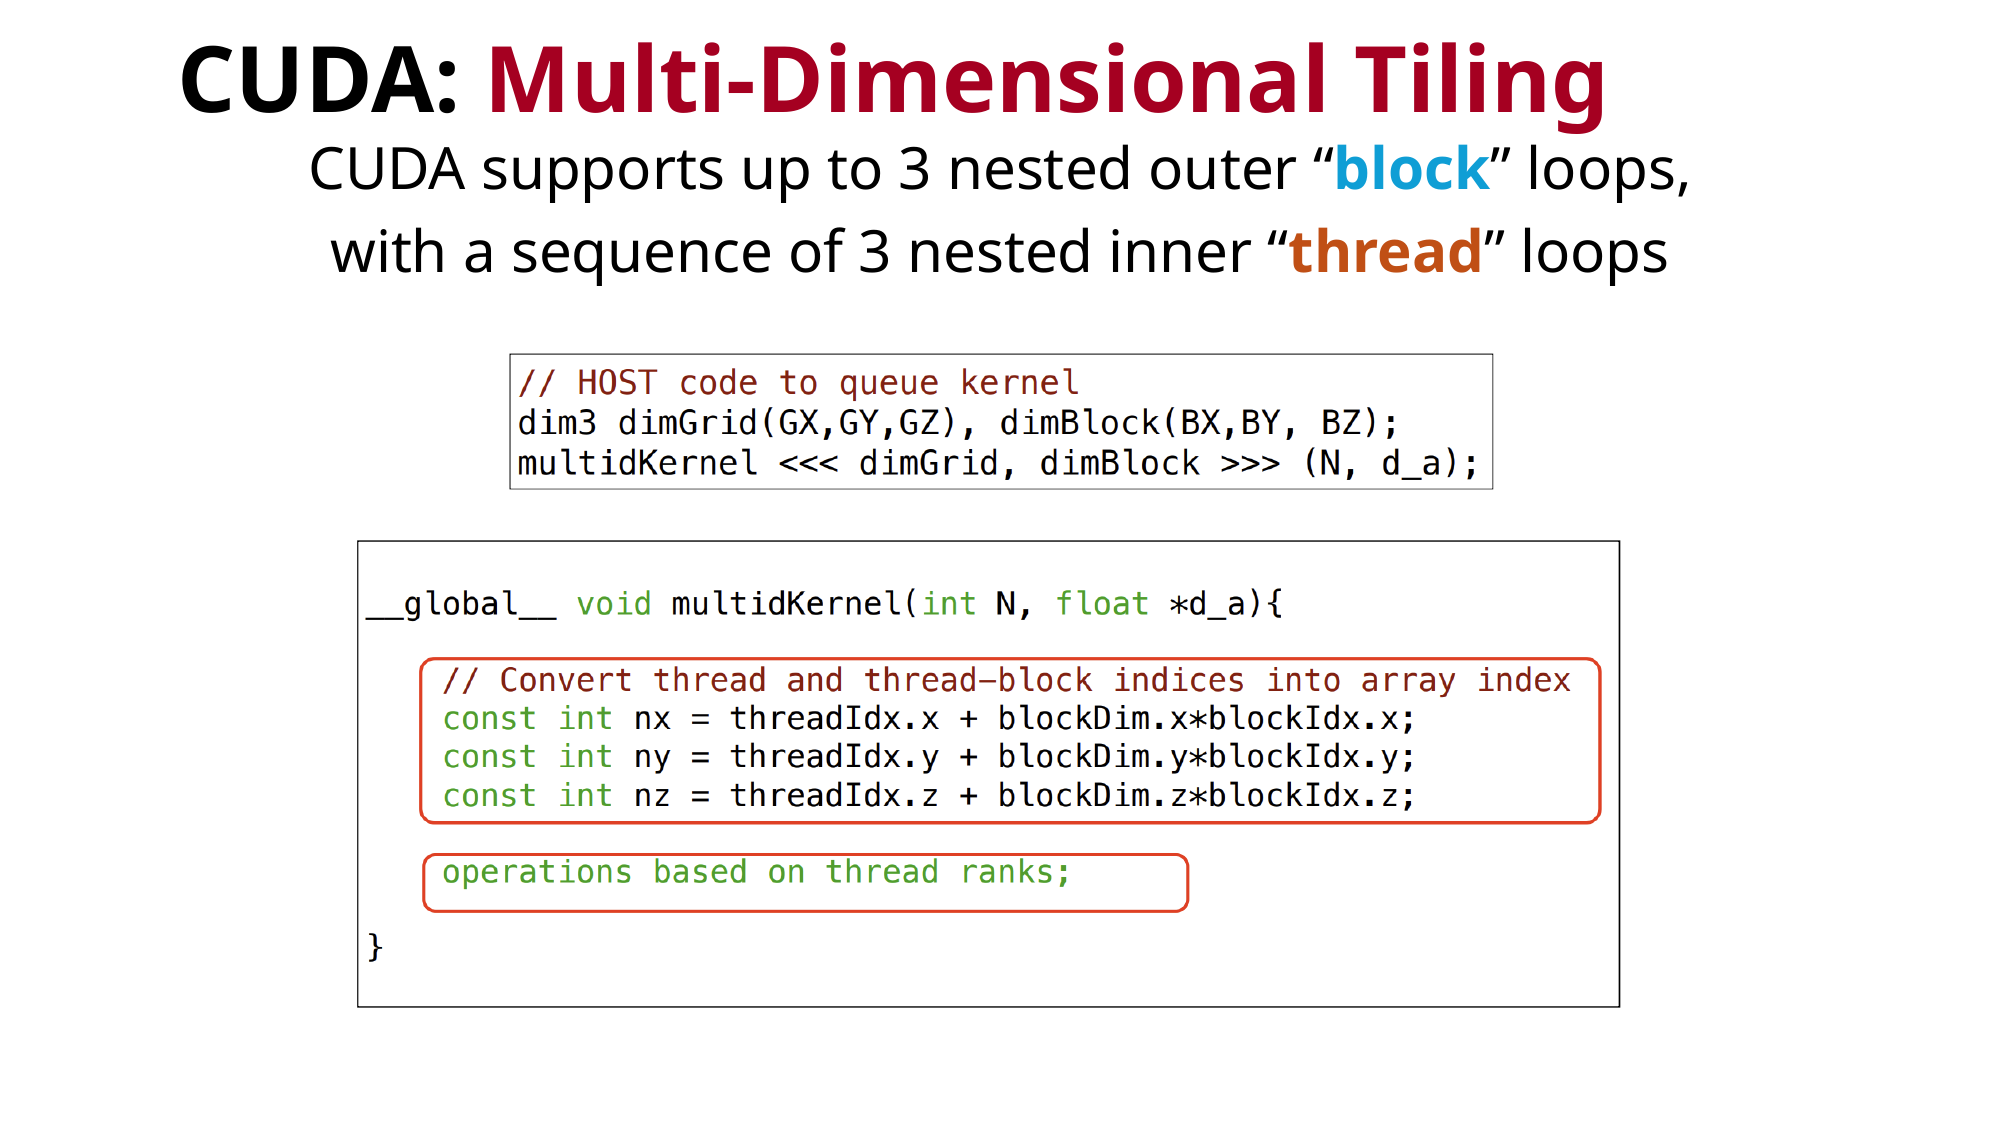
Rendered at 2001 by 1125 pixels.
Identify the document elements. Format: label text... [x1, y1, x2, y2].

picture [505, 349, 1495, 491]
list CUDA supports up to 3 nested outer “block” loops, with a sequence of 3 nested inner “thread” loops [137, 131, 1863, 303]
picture [353, 533, 1621, 1016]
text_box CUDA: Multi-Dimensional Tiling [162, 0, 1888, 192]
